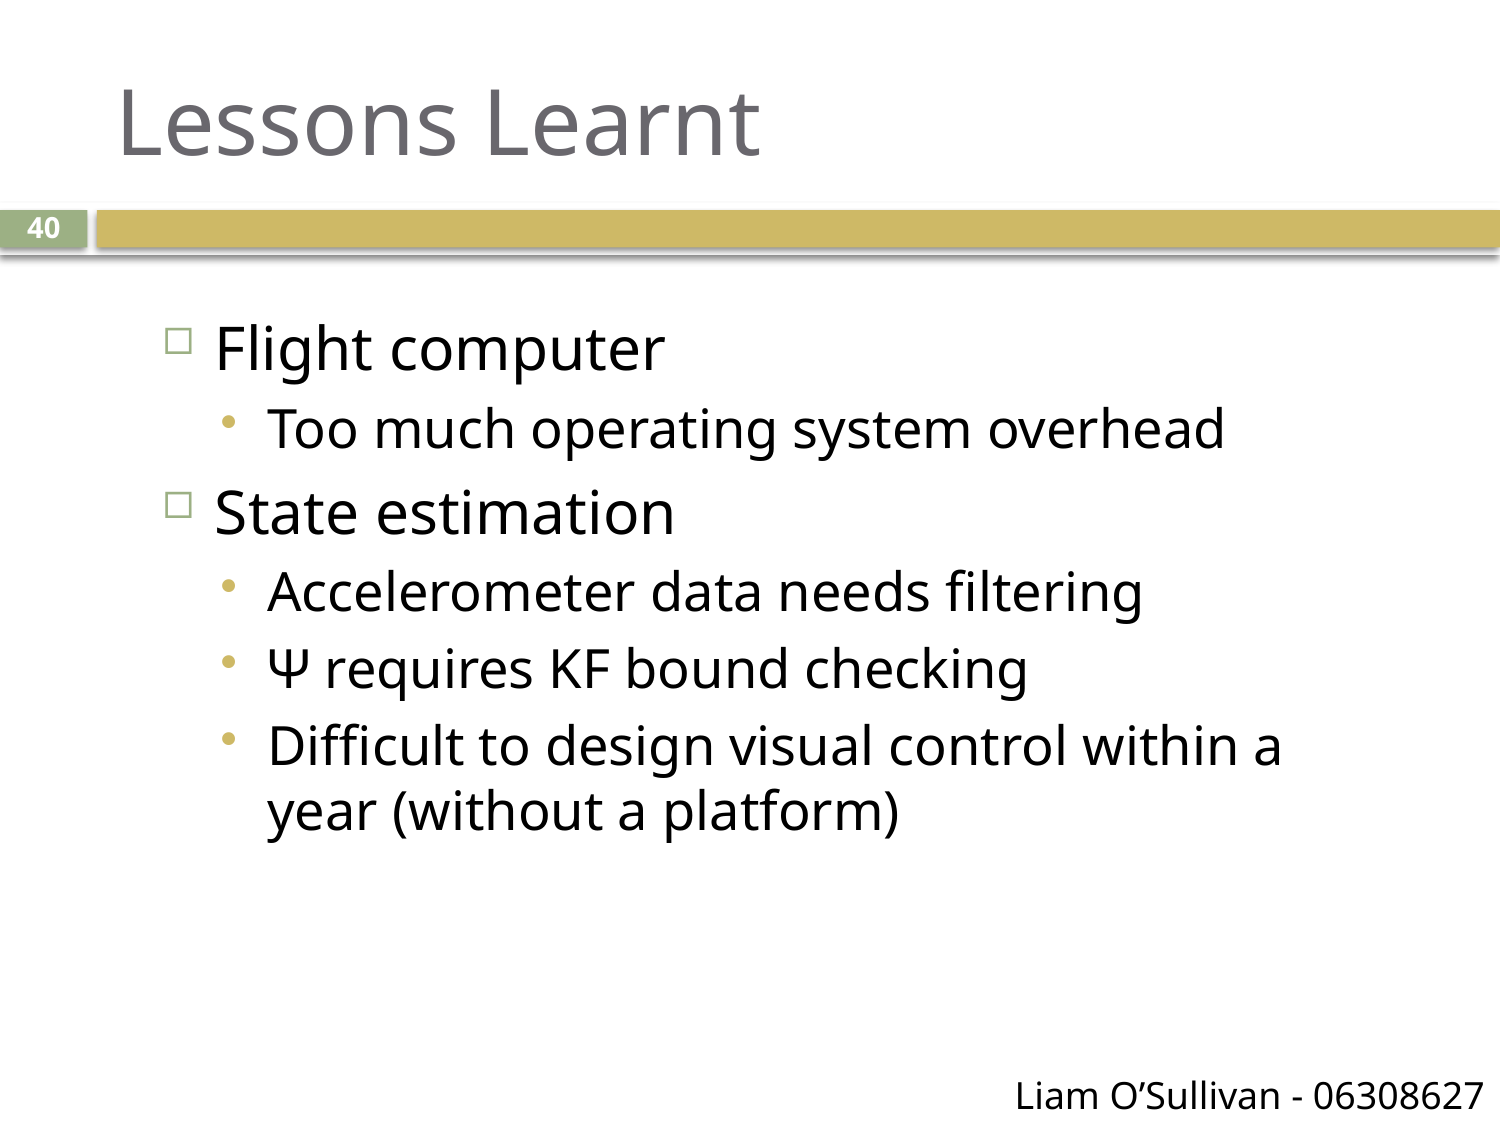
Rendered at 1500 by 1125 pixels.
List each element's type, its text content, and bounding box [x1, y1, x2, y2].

text_box Liam O’Sullivan - 06308627 [999, 1064, 1500, 1125]
title Lessons Learnt [100, 37, 1438, 200]
list Flight computer Too much operating system overhead State estimation Accelerometer data needs filtering Ψ requires KF bound checking Difficult to design visual control within a year (without a platform) [147, 302, 1423, 1053]
slide_number 40 [0, 208, 88, 249]
